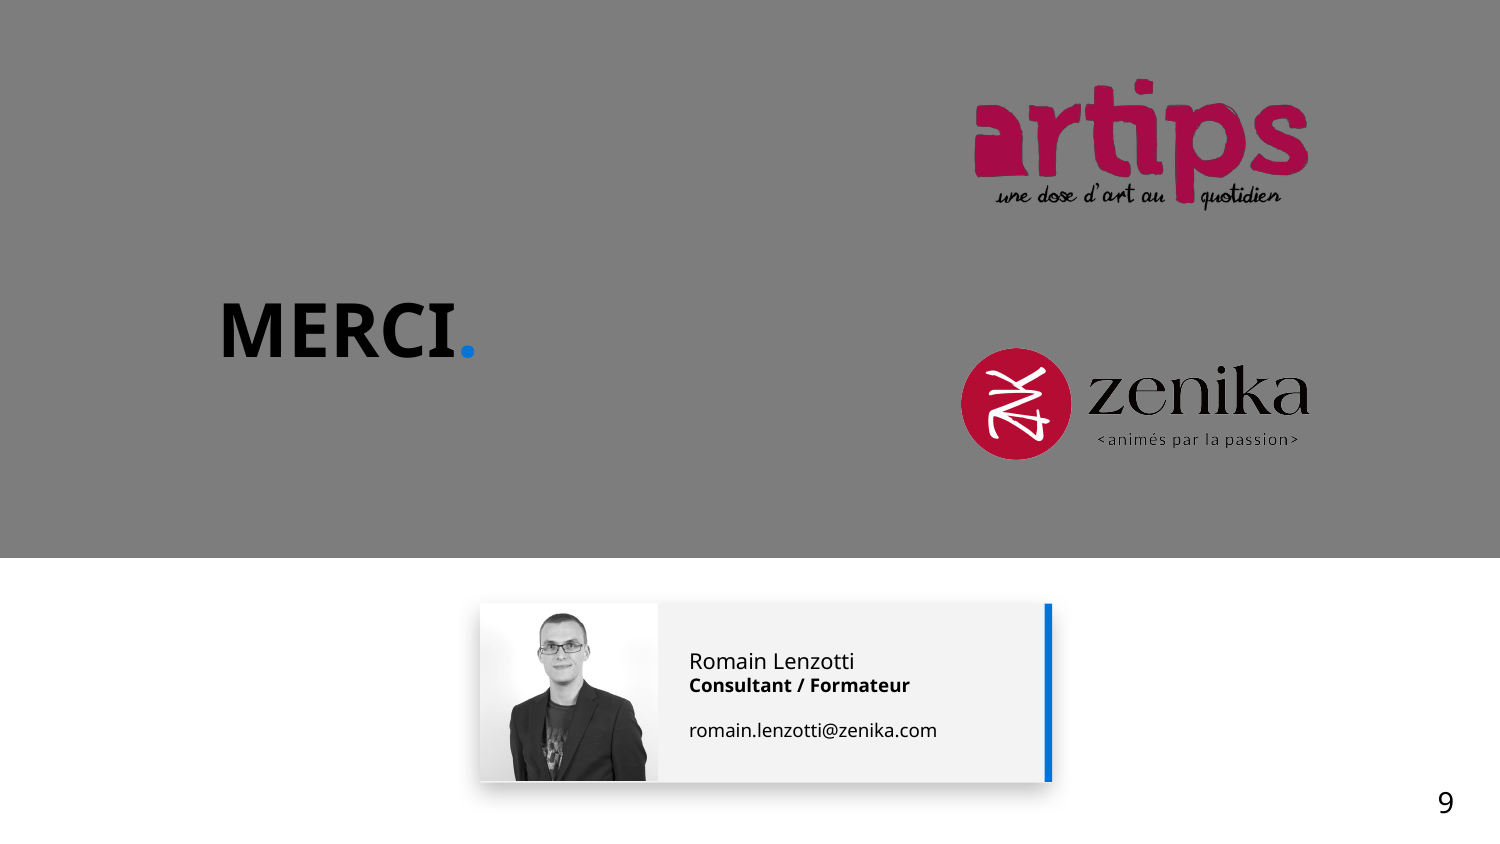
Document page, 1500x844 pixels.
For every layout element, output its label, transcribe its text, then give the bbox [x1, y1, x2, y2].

text_box [660, 604, 1044, 783]
text_box [1044, 603, 1053, 782]
picture [480, 603, 658, 781]
slide_number 9 [1391, 764, 1500, 844]
text_box Romain Lenzotti Consultant / Formateur romain.lenzotti@zenika.com [674, 605, 1121, 784]
picture [0, 0, 1500, 559]
